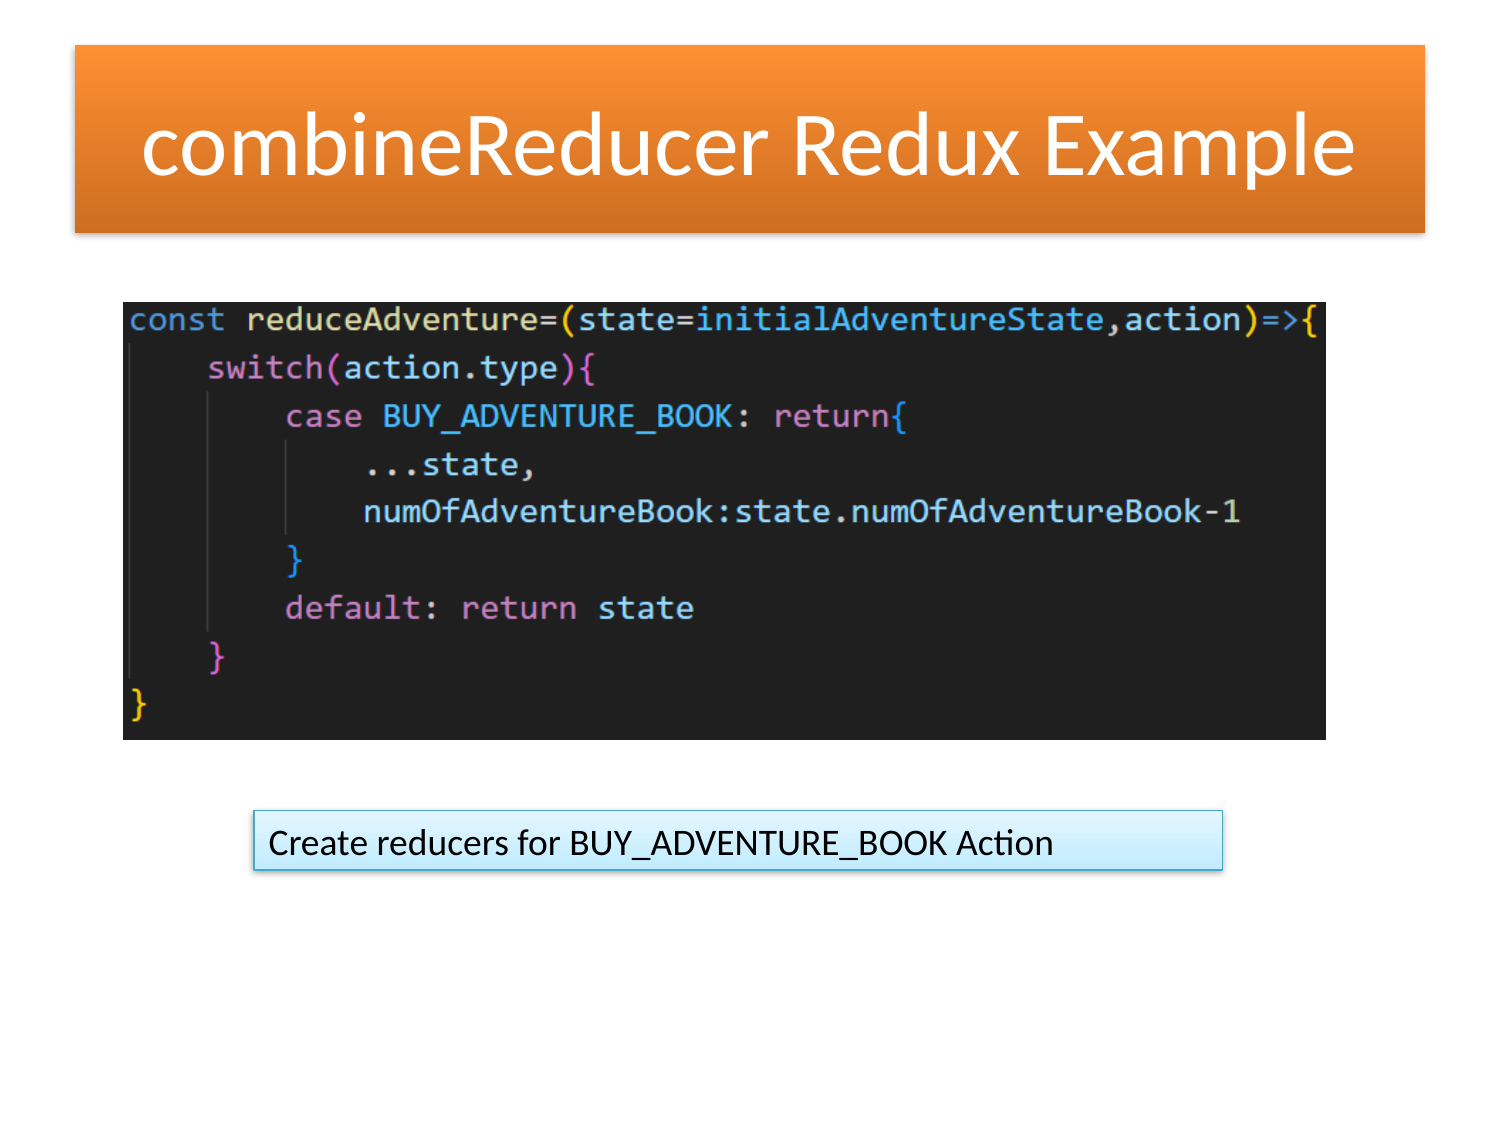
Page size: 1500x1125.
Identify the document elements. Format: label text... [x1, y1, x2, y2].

text_box Create reducers for BUY_ADVENTURE_BOOK Action [253, 810, 1223, 871]
title combineReducer Redux Example [75, 45, 1425, 233]
picture [123, 302, 1326, 740]
